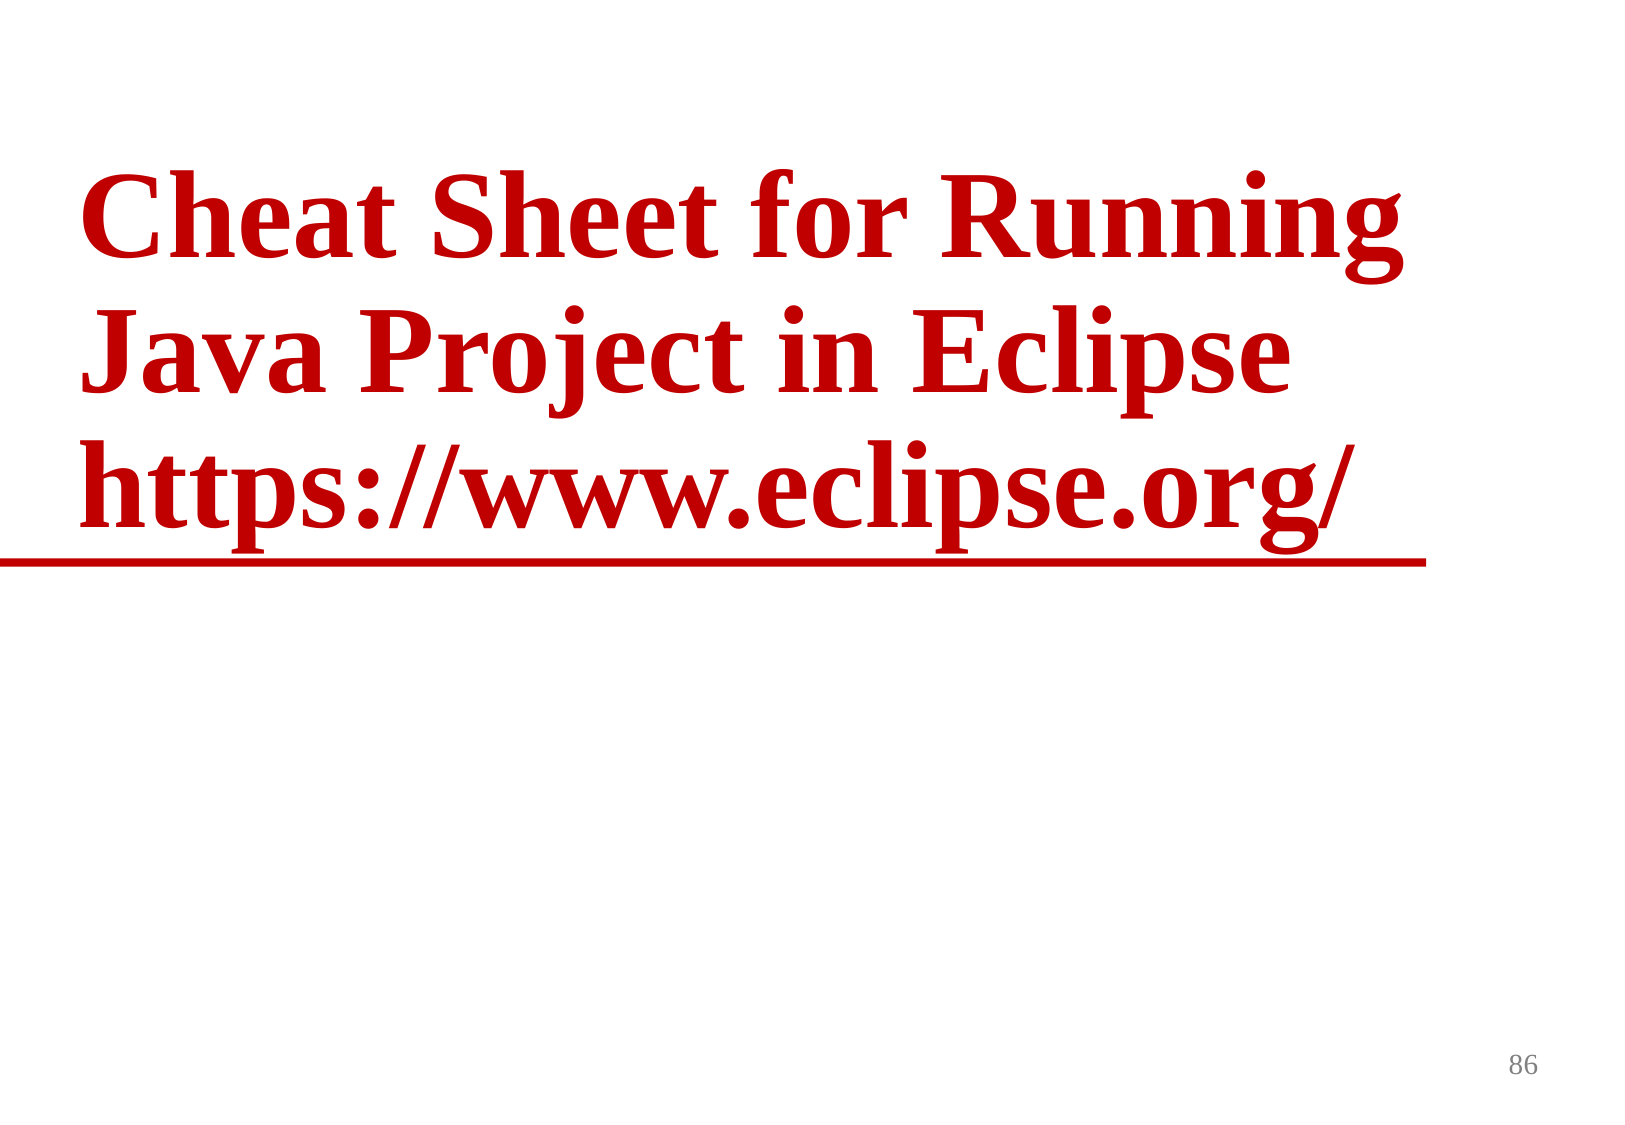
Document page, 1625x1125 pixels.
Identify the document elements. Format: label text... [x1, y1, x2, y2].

slide_number 86 [1214, 1024, 1554, 1101]
title Cheat Sheet for Running Java Project in Eclipse https://www.eclipse.org/ [62, 62, 1550, 563]
